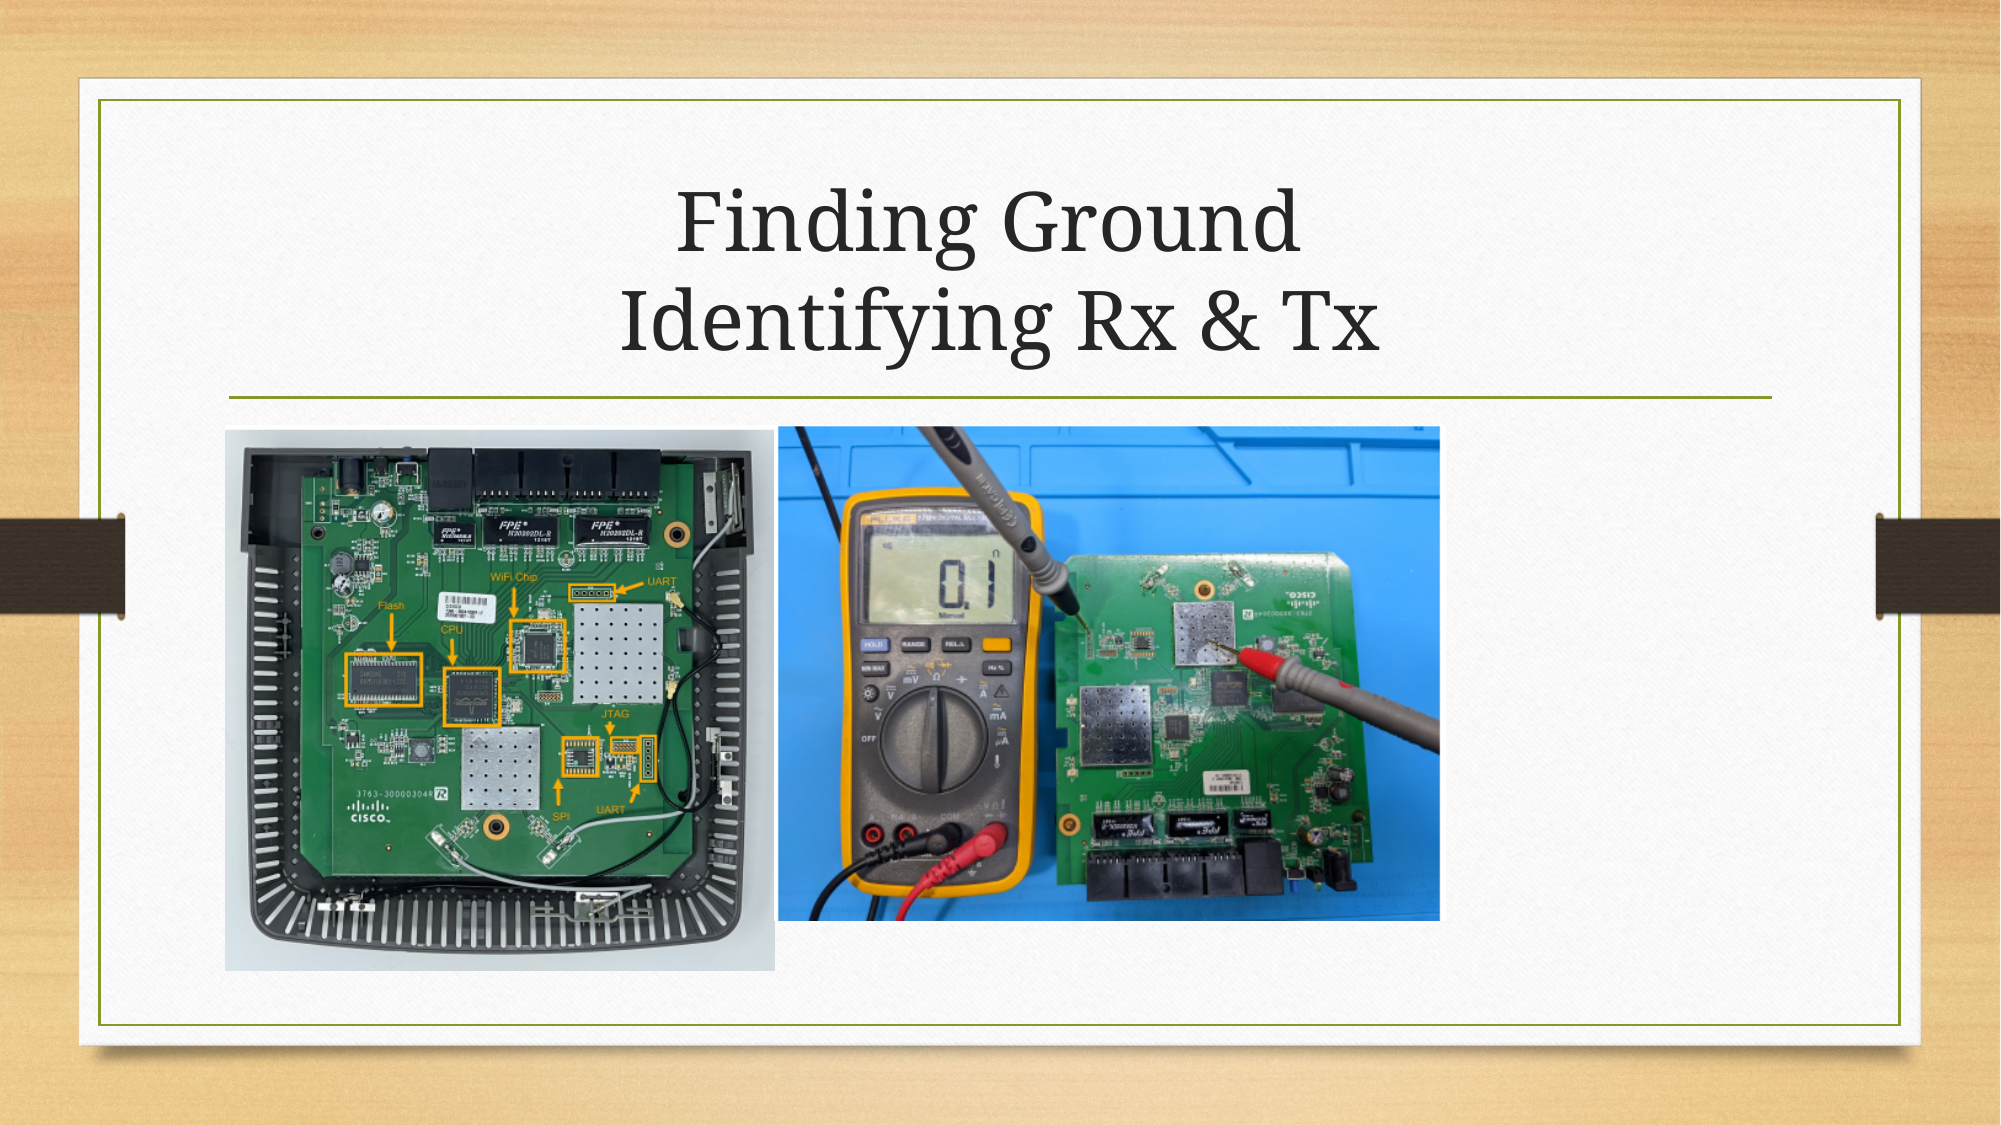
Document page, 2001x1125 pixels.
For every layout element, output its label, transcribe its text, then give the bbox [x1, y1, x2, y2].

picture [0, 0, 2001, 1125]
title Finding Ground Identifying Rx & Tx [212, 161, 1788, 375]
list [225, 425, 775, 971]
